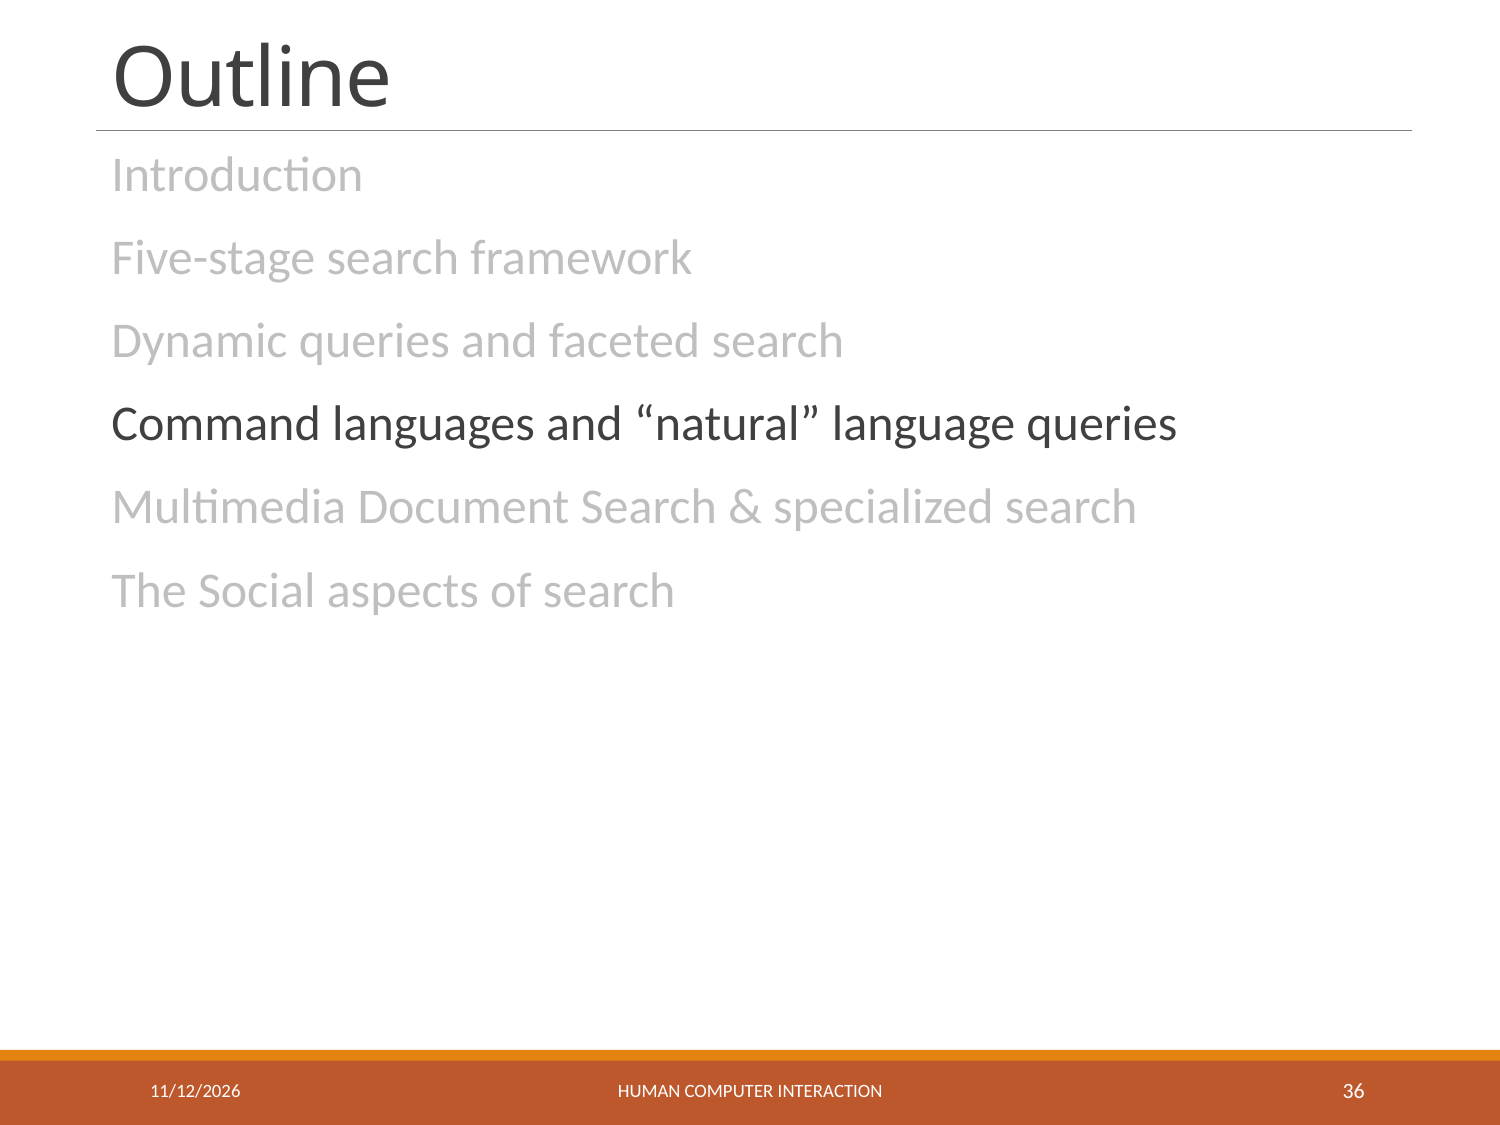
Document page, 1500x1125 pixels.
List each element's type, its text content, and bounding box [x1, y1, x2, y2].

list Introduction Five-stage search framework Dynamic queries and faceted search Command languages and “natural” language queries Multimedia Document Search & specialized search The Social aspects of search [96, 140, 1413, 1034]
slide_number 36 [1218, 1059, 1380, 1120]
title Outline [96, 19, 1413, 131]
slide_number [135, 1059, 440, 1120]
footer Human Computer Interaction [453, 1059, 1047, 1120]
